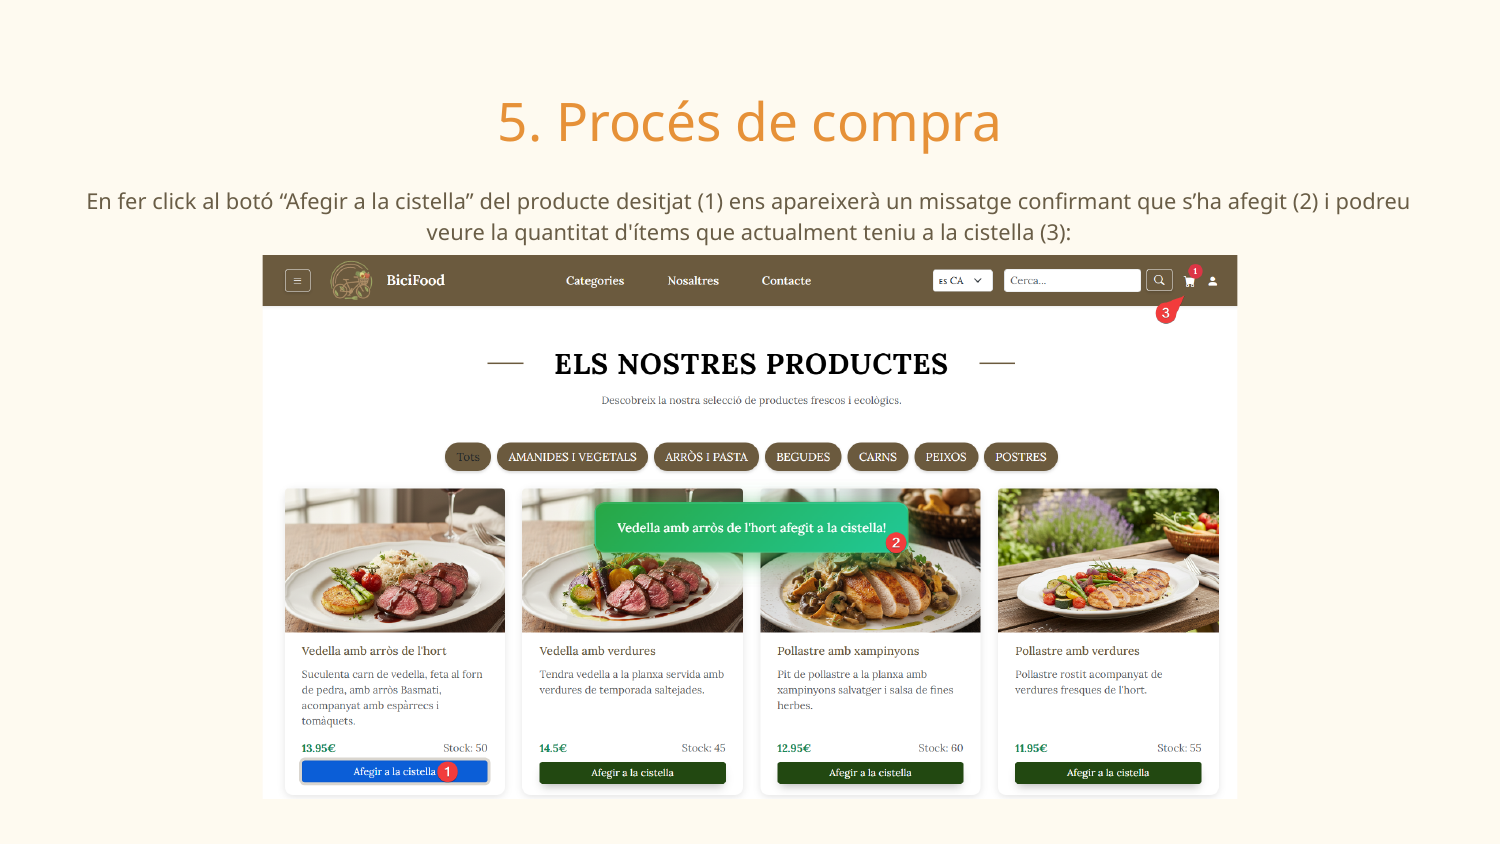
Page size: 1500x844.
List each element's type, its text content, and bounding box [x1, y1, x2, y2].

title 5. Procés de compra [51, 72, 1449, 166]
list En fer click al botó “Afegir a la cistella” del producte desitjat (1) ens apareixerà un missatge confirmant que s’ha afegit (2) i podreu veure la quantitat d'ítems que actualment teniu a la cistella (3): [51, 166, 1449, 261]
picture [262, 255, 1238, 799]
